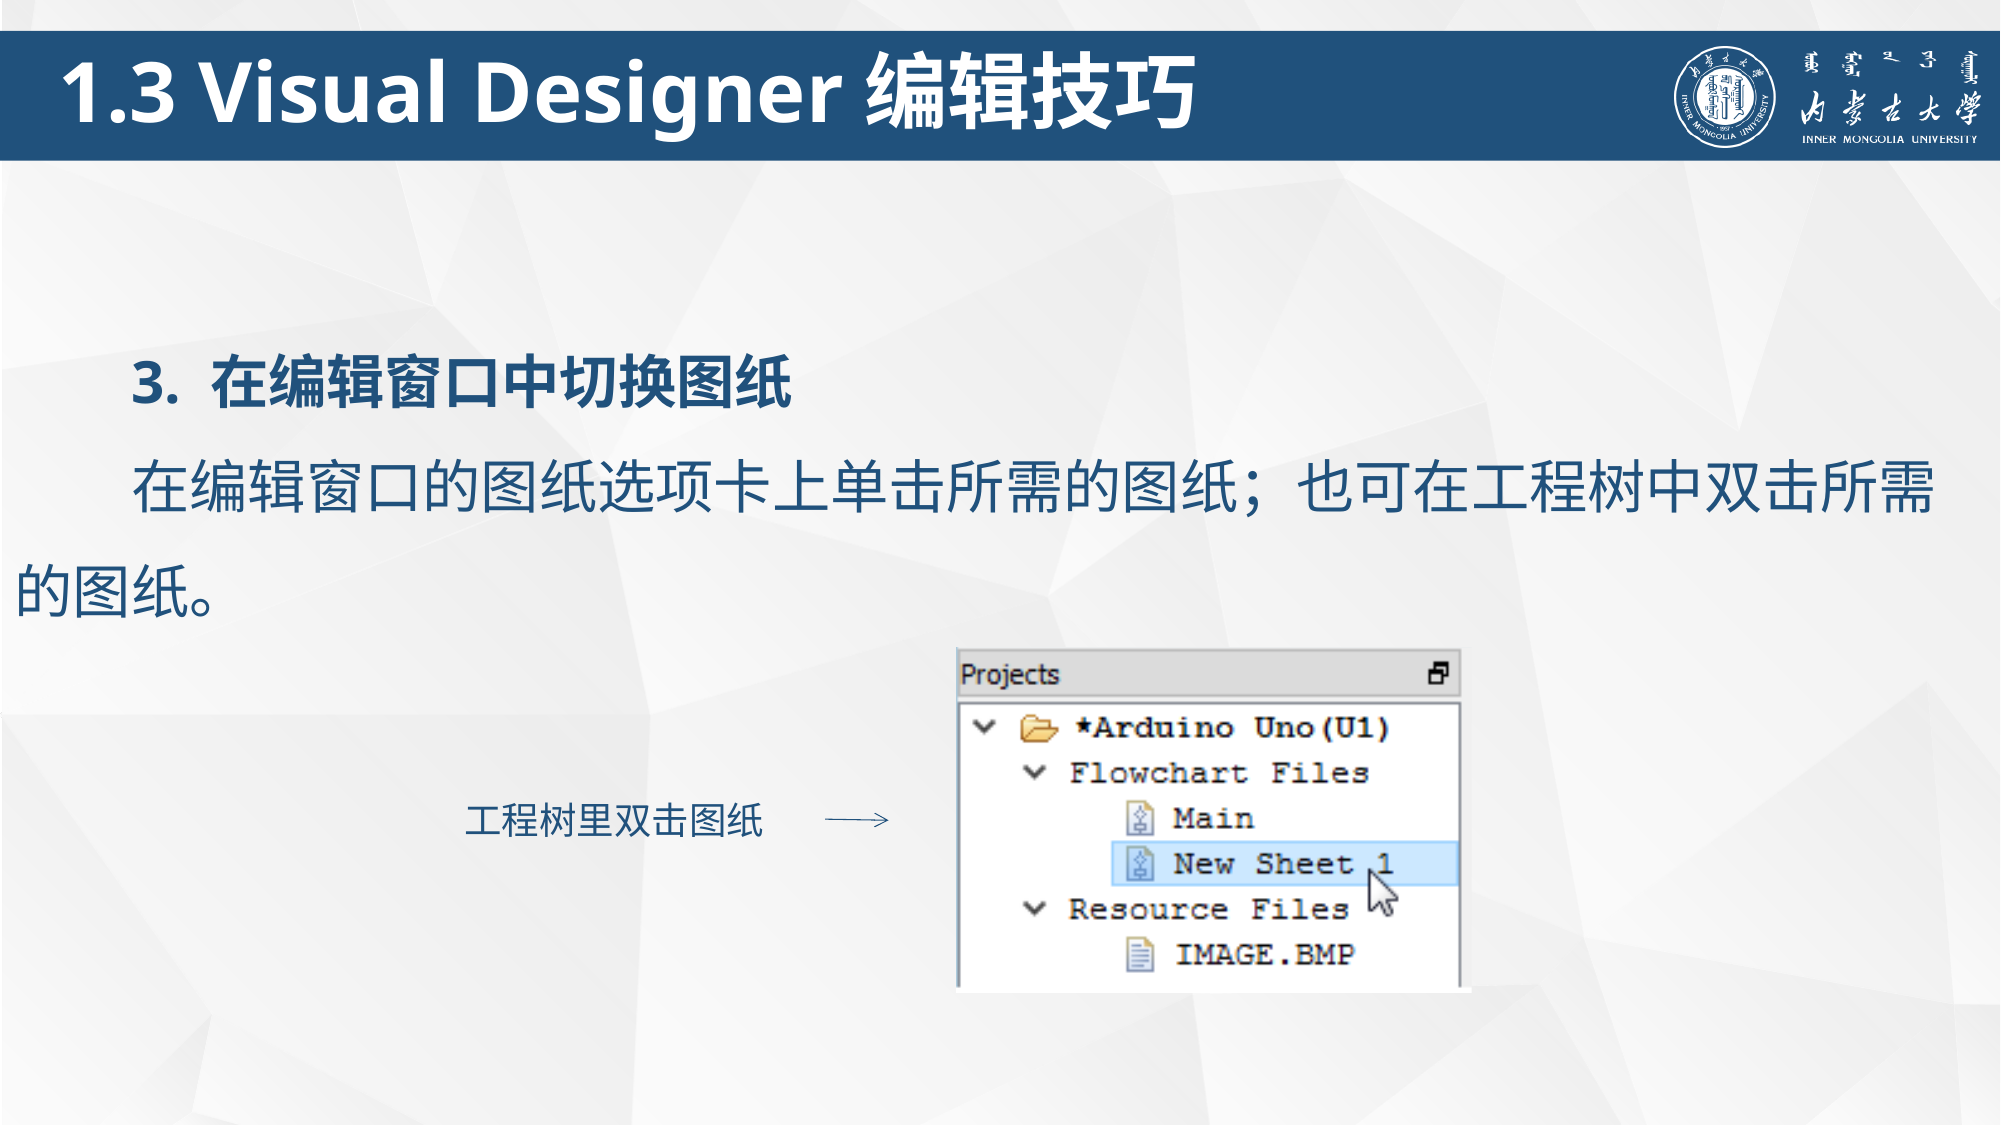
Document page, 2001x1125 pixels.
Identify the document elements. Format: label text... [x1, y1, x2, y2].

picture [1673, 46, 1986, 150]
list 1.3 Visual Designer编辑技巧 [43, 42, 1258, 148]
text_box 工程树里双击图纸 [449, 789, 789, 850]
picture [0, 0, 2001, 1125]
text_box 3. 在编辑窗口中切换图纸 在编辑窗口的图纸选项卡上单击所需的图纸；也可在工程树中双击所需的图纸。 [0, 302, 2000, 633]
